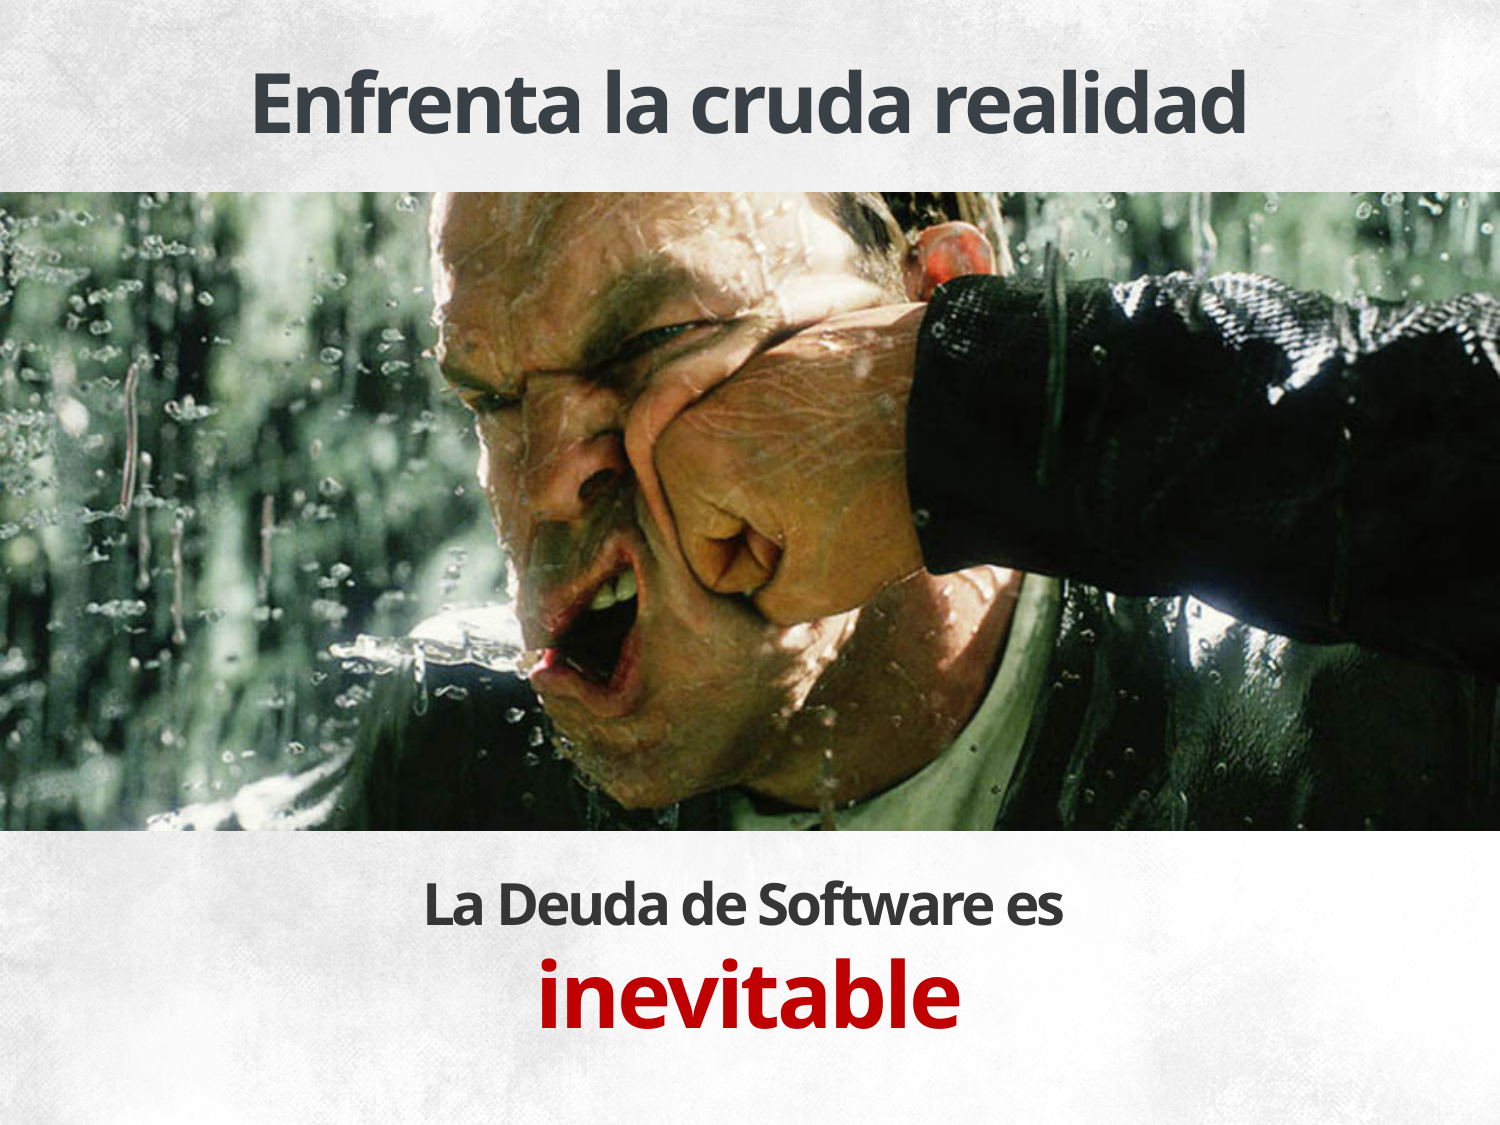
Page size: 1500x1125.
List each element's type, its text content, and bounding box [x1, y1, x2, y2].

text_box La Deuda de Software es inevitable [74, 907, 1425, 1008]
title Enfrenta la cruda realidad [75, 50, 1425, 150]
picture [0, 0, 1500, 1125]
